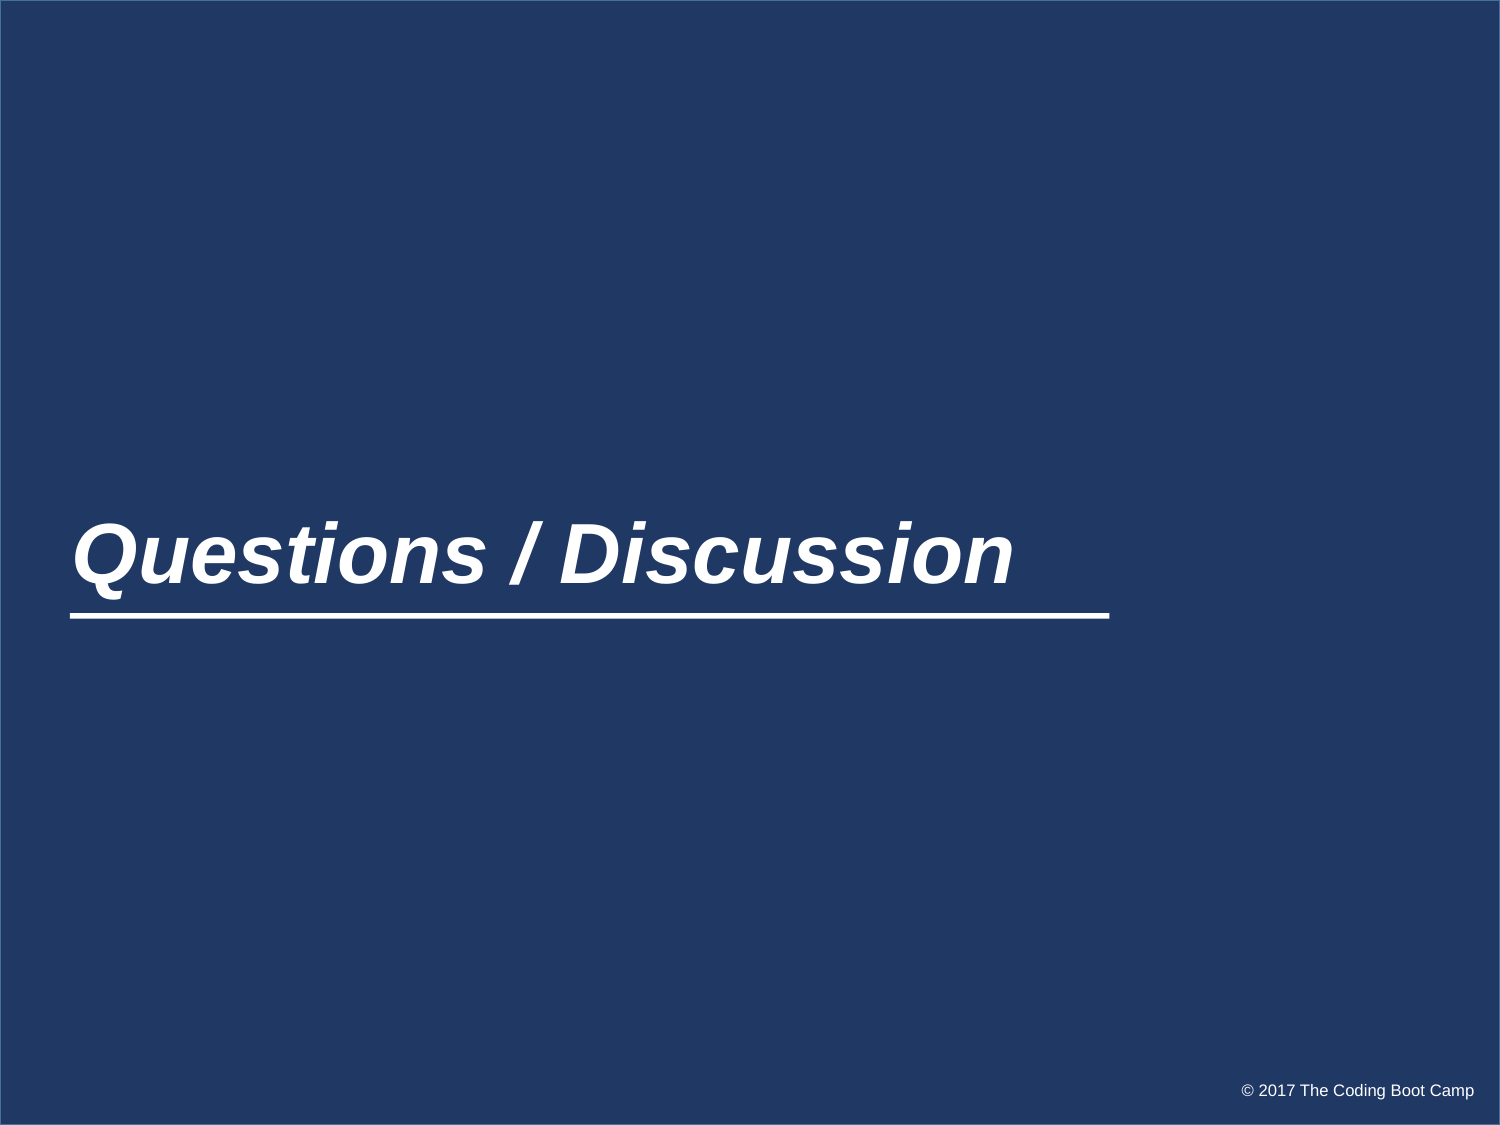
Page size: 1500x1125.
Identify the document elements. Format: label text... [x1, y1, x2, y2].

title Questions / Discussion [63, 483, 1415, 628]
